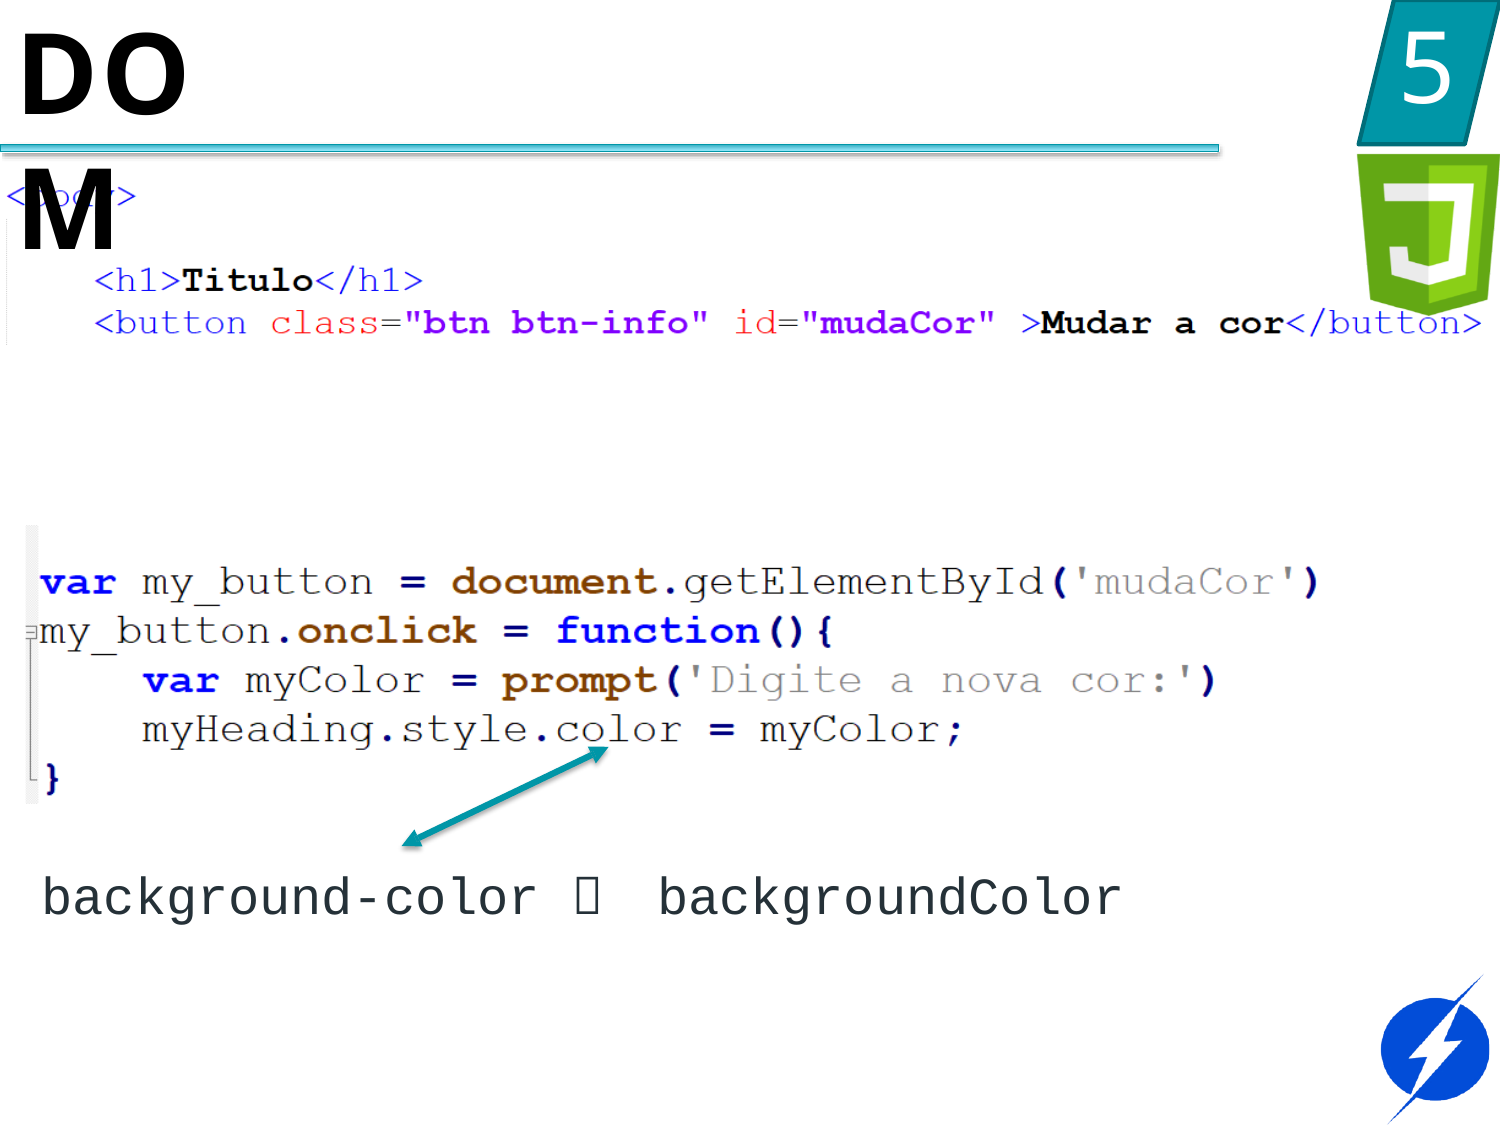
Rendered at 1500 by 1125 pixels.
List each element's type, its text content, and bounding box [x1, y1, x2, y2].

text_box [25, 525, 1317, 804]
text_box [1380, 973, 1490, 1125]
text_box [6, 0, 1500, 347]
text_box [375, 724, 636, 876]
text_box background-color  backgroundColor [39, 860, 1127, 925]
